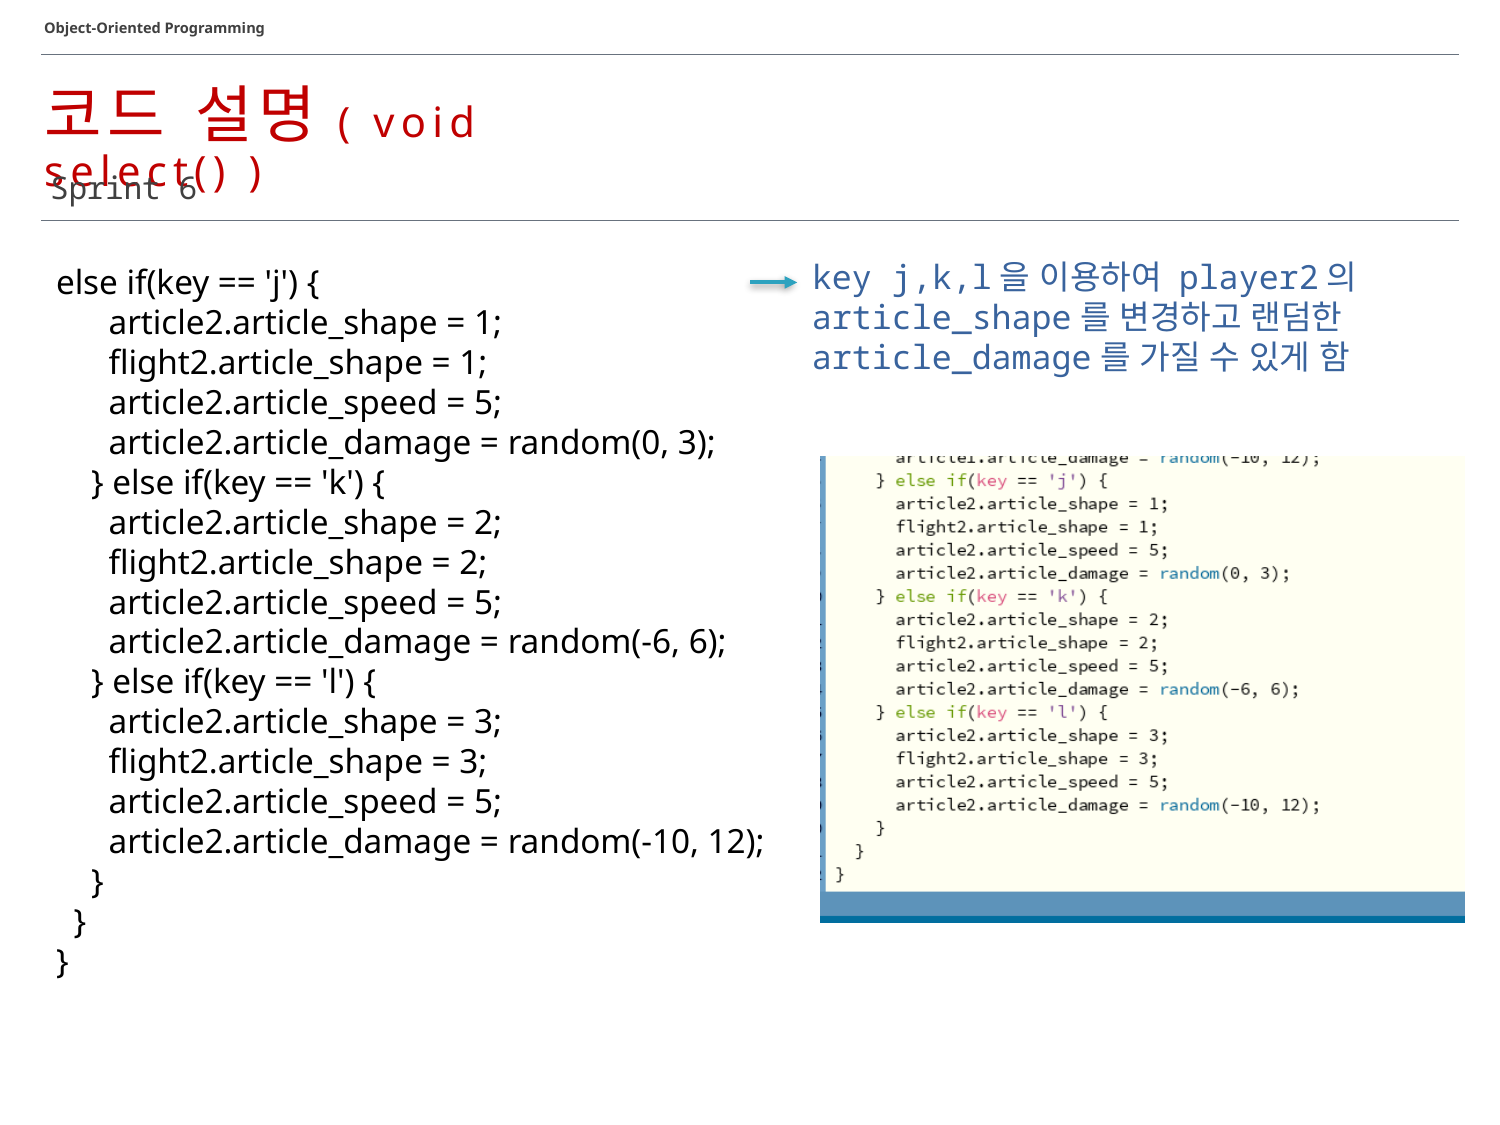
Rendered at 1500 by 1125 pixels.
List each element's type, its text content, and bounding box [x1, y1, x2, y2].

text_box 코드 설명( void select() ) [29, 75, 727, 203]
text_box Sprint 6 [35, 153, 1465, 213]
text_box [749, 248, 1500, 386]
text_box Object-Oriented Programming [29, 15, 414, 44]
text_box else if(key == 'j') { article2.article_shape = 1; flight2.article_shape = 1; article2.article_speed = 5; article2.article_damage = random(0, 3); } else if(key == 'k') { article2.article_shape = 2; flight2.article_shape = 2; article2.article_speed = 5; article2.article_damage = random(-6, 6); } else if(key == 'l') { article2.article_shape = 3; flight2.article_shape = 3; article2.article_speed = 5; article2.article_damage = random(-10, 12); } } } [41, 254, 819, 988]
picture [820, 455, 1465, 915]
